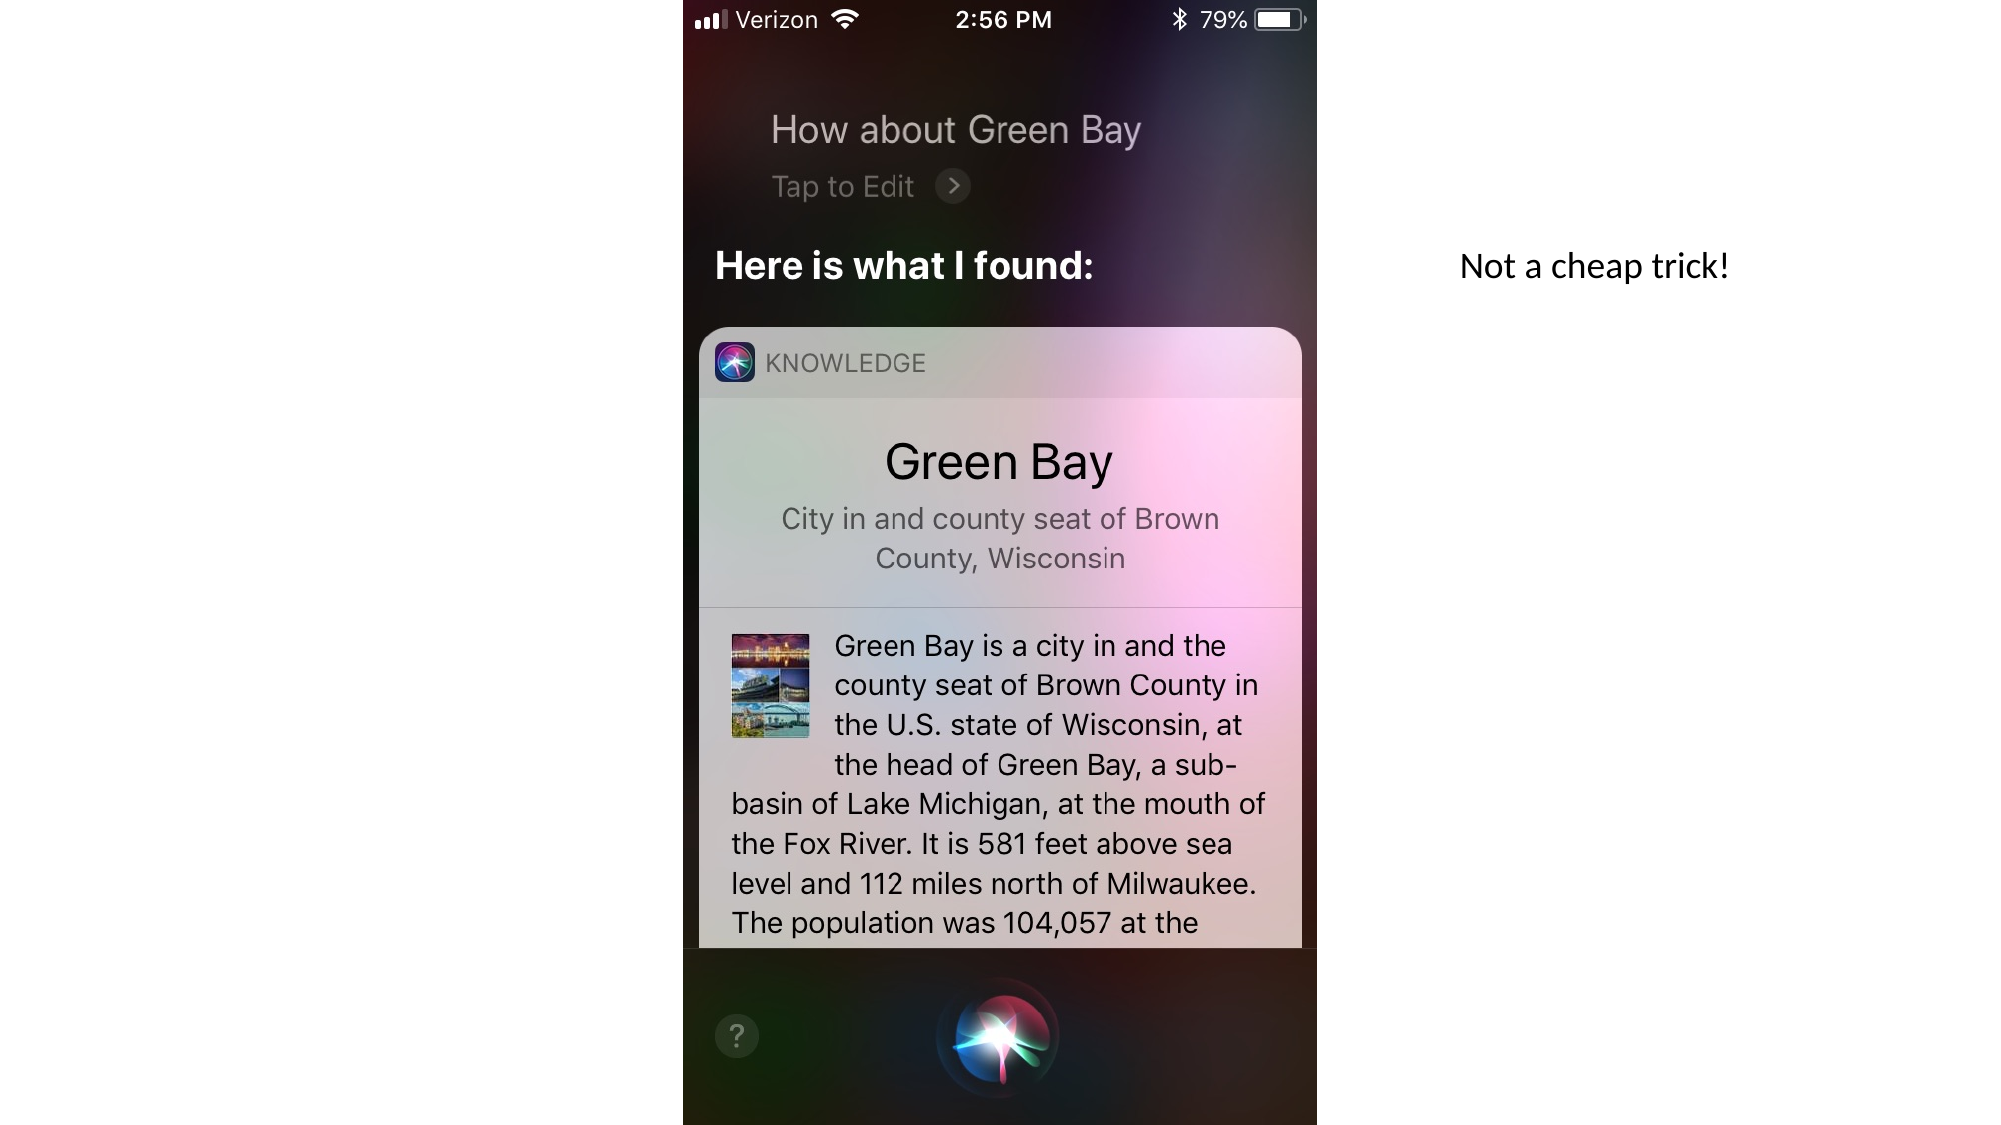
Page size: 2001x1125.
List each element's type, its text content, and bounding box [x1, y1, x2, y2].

text_box Not a cheap trick! [1445, 234, 1746, 294]
picture [682, 0, 1317, 1125]
